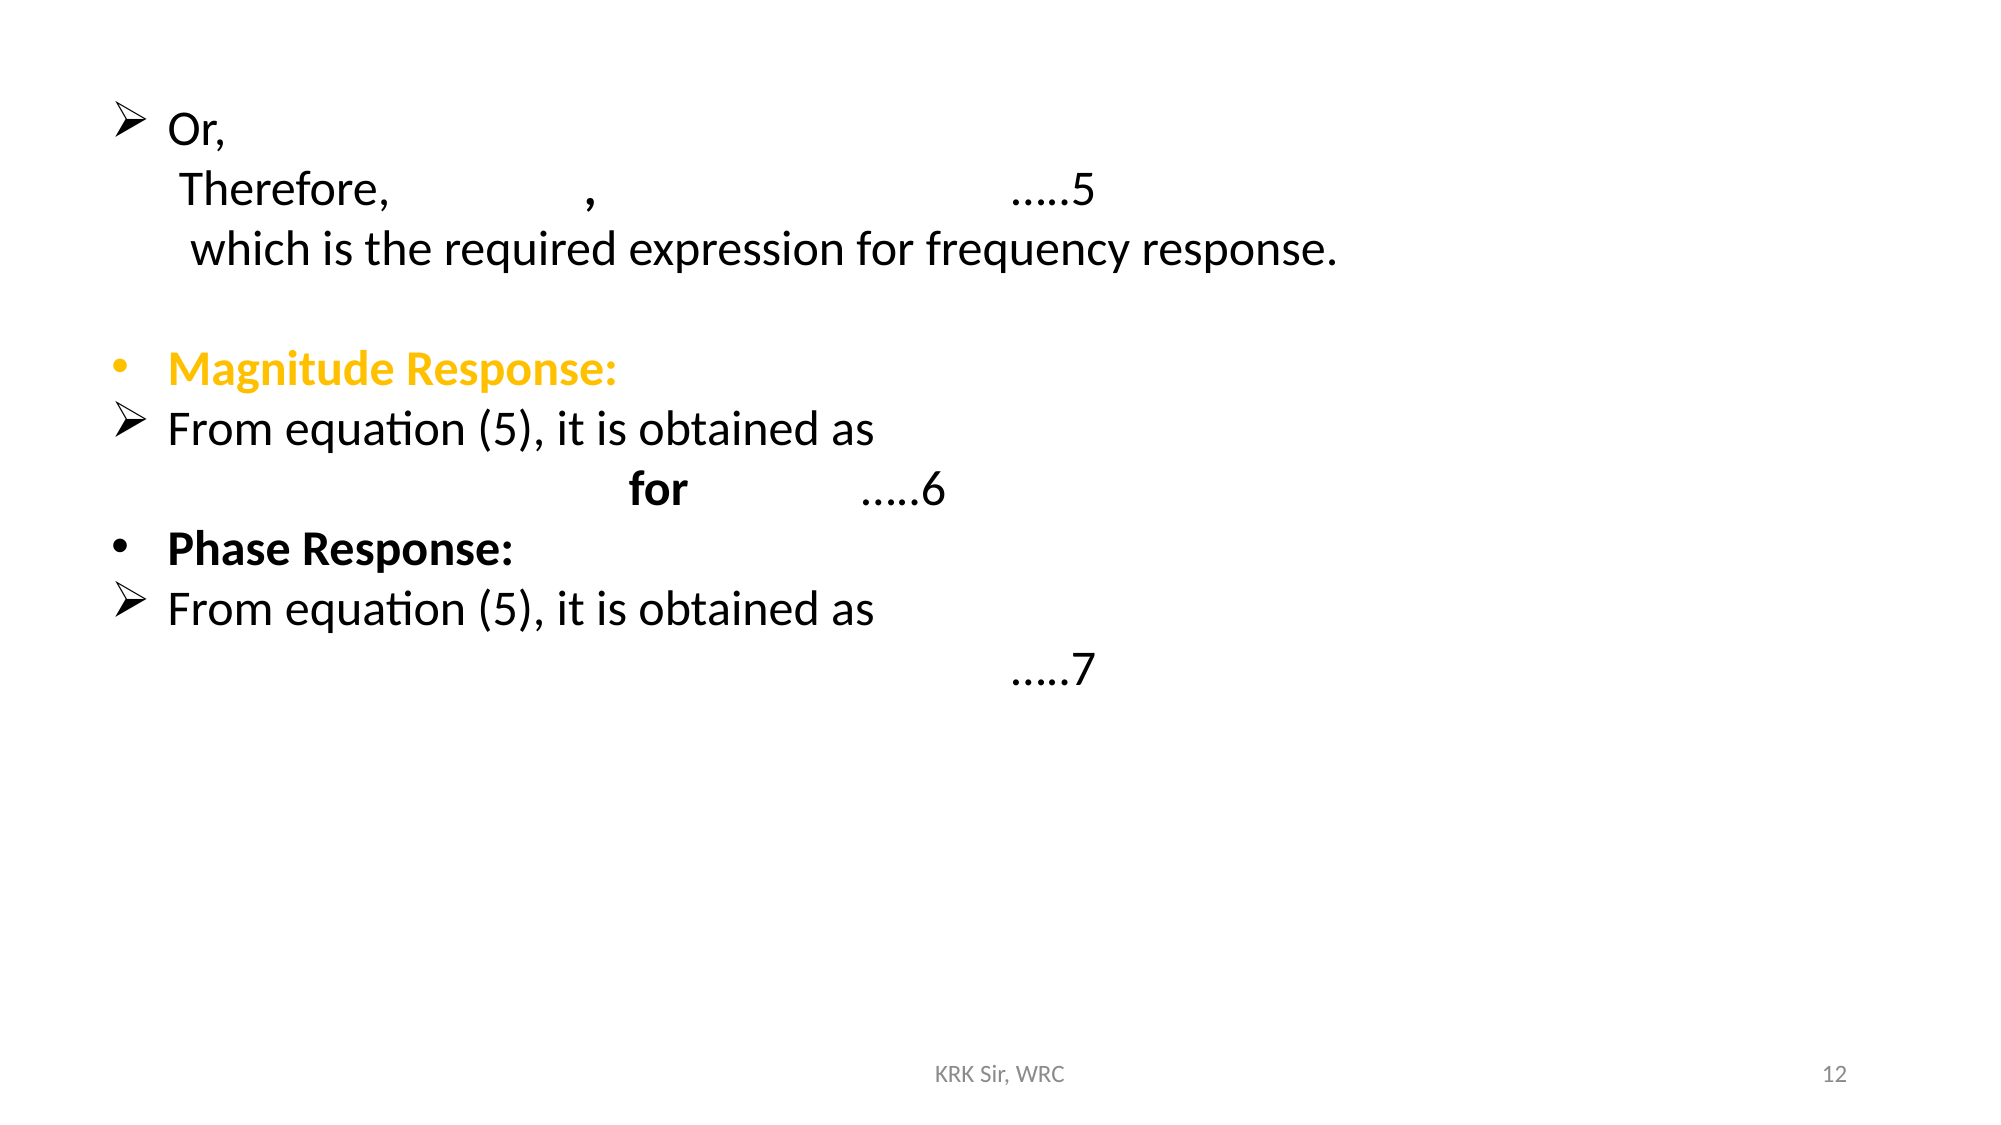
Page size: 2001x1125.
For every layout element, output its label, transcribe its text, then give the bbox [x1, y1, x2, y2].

slide_number 12 [1412, 1042, 1863, 1103]
footer KRK Sir, WRC [662, 1042, 1338, 1103]
